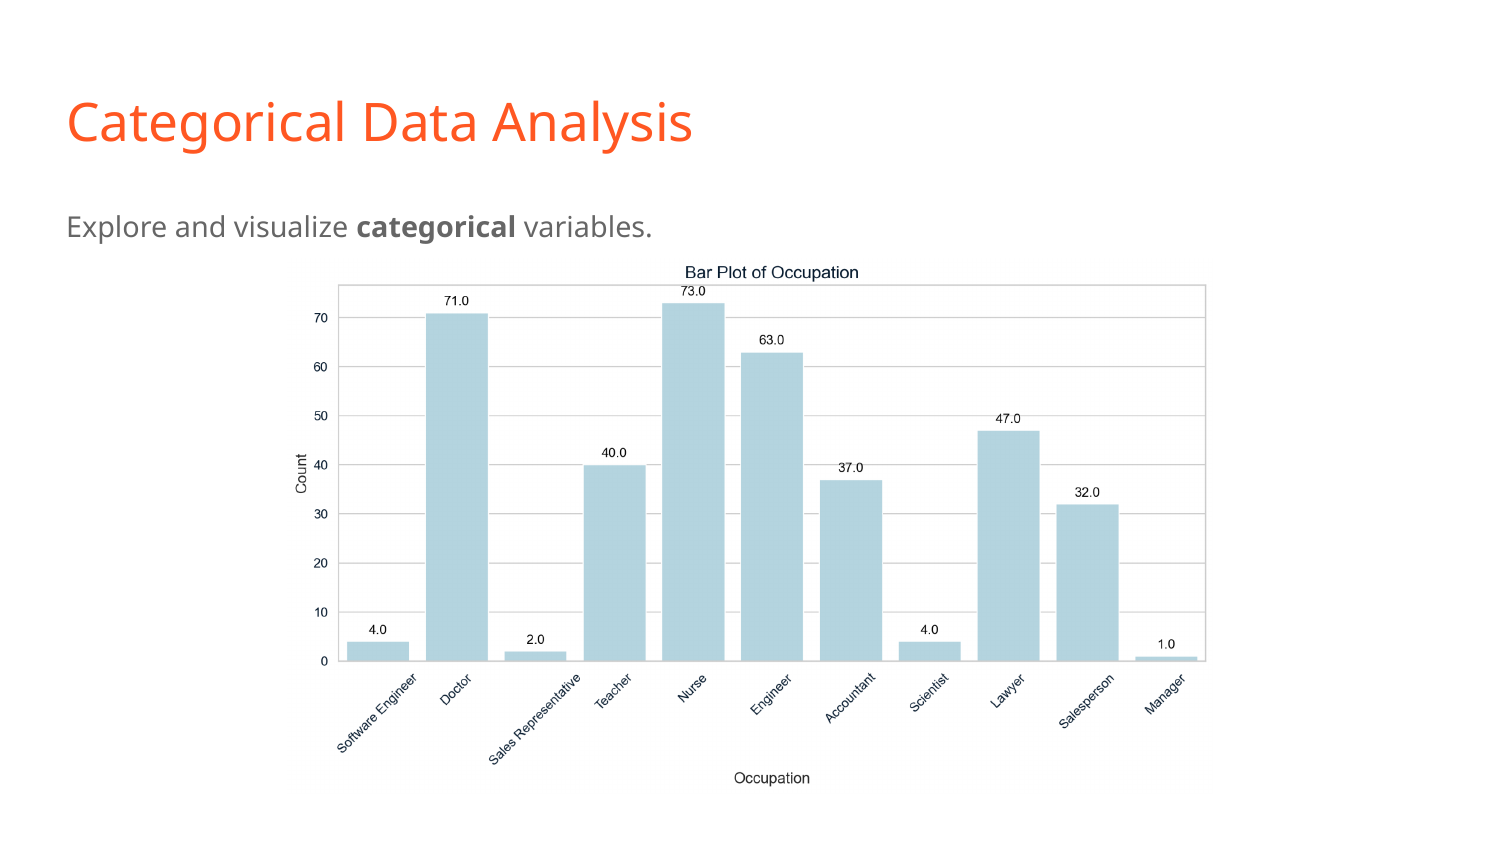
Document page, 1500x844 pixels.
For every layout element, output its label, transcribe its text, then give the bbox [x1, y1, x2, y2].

picture [287, 258, 1213, 794]
list Explore and visualize categorical variables. [51, 189, 1449, 259]
title Categorical Data Analysis [51, 72, 1449, 167]
